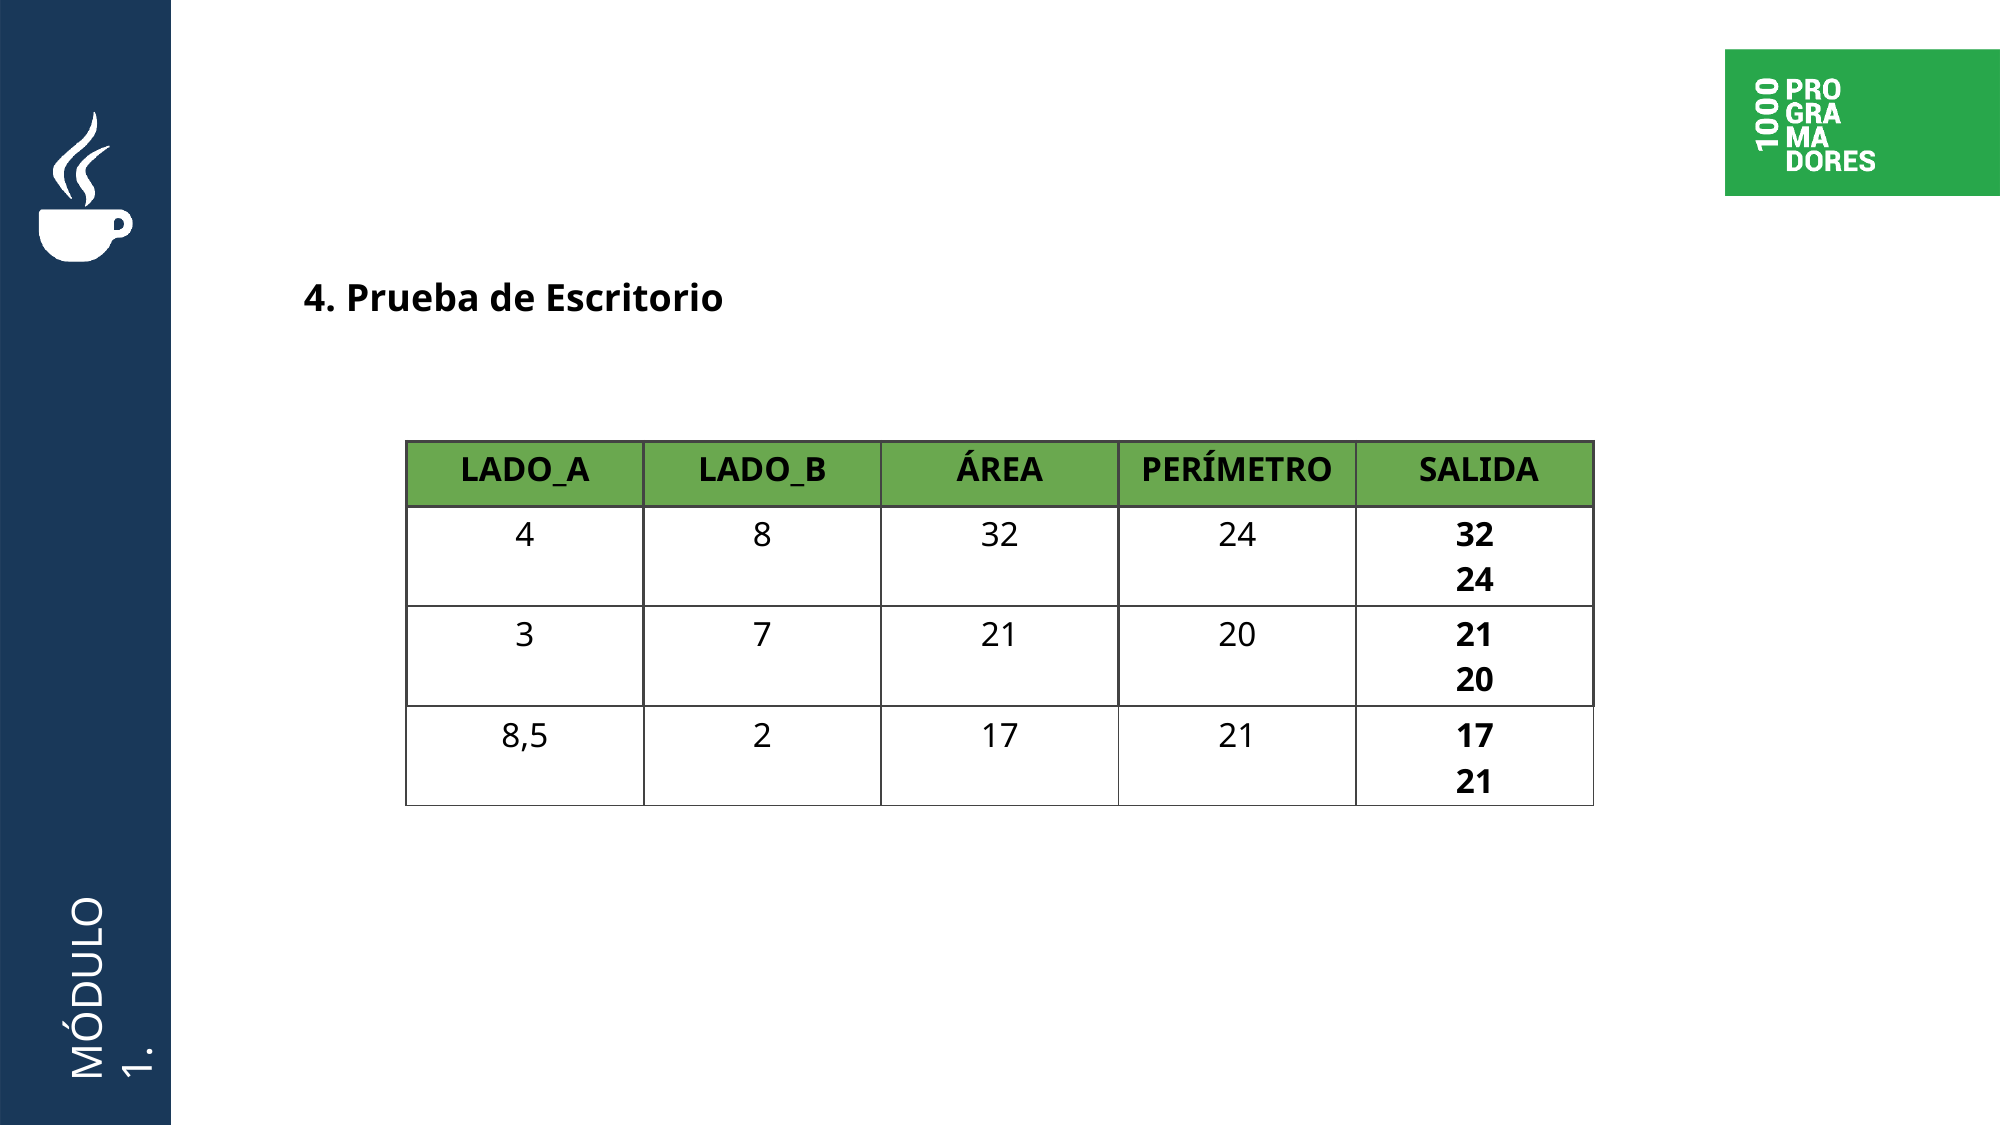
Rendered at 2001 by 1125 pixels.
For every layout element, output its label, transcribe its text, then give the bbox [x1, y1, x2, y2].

table_cell 21 [1119, 707, 1355, 805]
table_cell 7 [645, 607, 880, 705]
table_cell 2 [645, 707, 880, 805]
table_cell 21 [882, 607, 1117, 705]
table_cell 8 [645, 508, 880, 605]
table_header SALIDA [1357, 443, 1592, 505]
picture [0, 0, 172, 1125]
table_cell 17 [882, 707, 1118, 805]
table_header PERÍMETRO [1120, 443, 1355, 505]
picture [1725, 0, 2000, 196]
table_header LADO_B [645, 443, 880, 505]
table_cell 24 [1120, 508, 1355, 605]
table_cell 4 [408, 508, 642, 605]
table_cell 17 21 [1357, 707, 1593, 805]
table_cell 21 20 [1357, 607, 1592, 705]
table_header ÁREA [882, 443, 1117, 505]
text_box 4. Prueba de Escritorio [301, 271, 825, 319]
table_cell 8,5 [407, 707, 643, 805]
table_header LADO_A [408, 443, 642, 505]
table_cell 20 [1120, 607, 1355, 705]
table_cell 32 24 [1357, 508, 1592, 605]
table_cell 3 [408, 607, 642, 705]
table_cell 32 [882, 508, 1117, 605]
